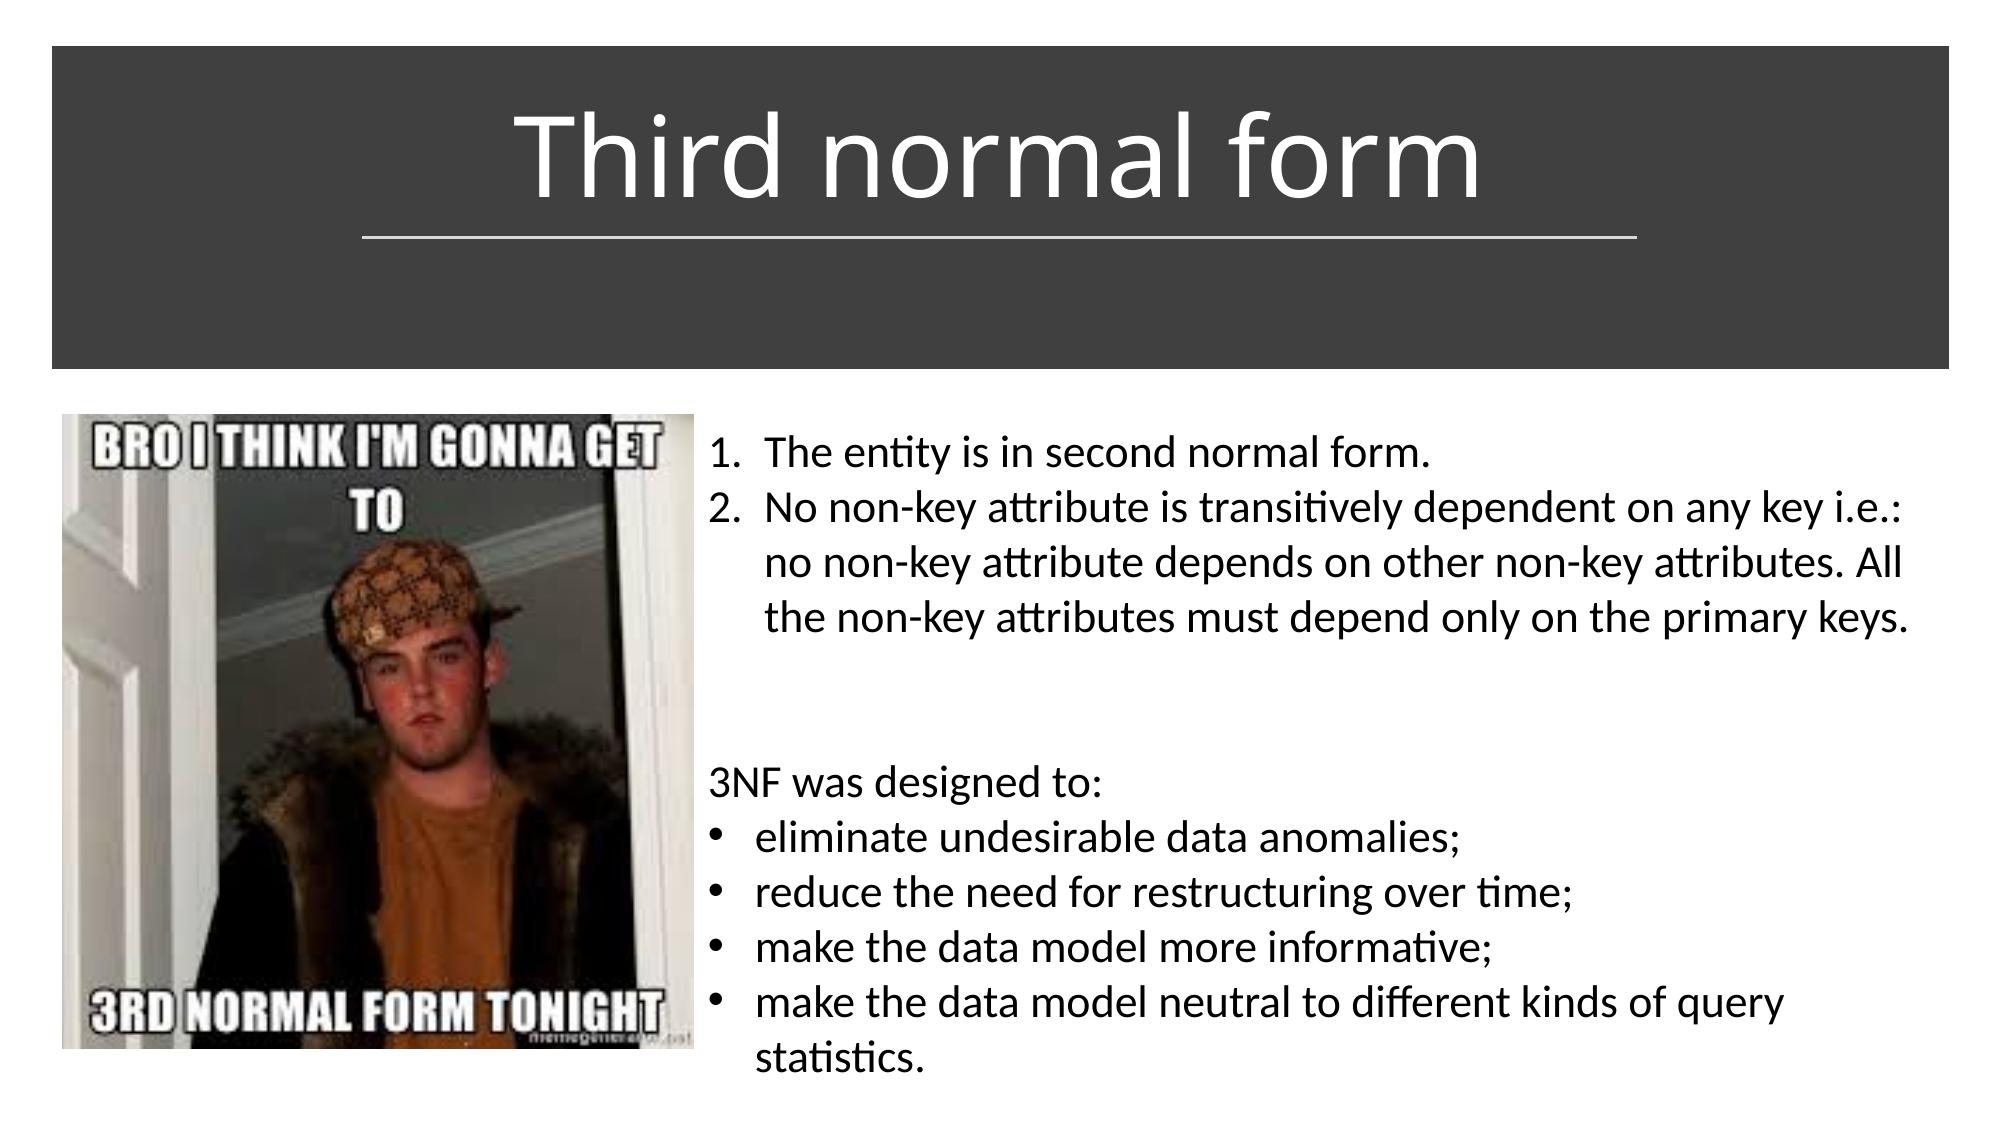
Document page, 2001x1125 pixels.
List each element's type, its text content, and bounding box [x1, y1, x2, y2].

title Third normal form [86, 76, 1914, 230]
picture [61, 414, 694, 1049]
text_box The entity is in second normal form. No non-key attribute is transitively dependent on any key i.e.: no non-key attribute depends on other non-key attributes. All the non-key attributes must depend only on the primary keys. 3NF was designed to: eliminate undesirable data anomalies; reduce the need for restructuring over time; make the data model more informative; make the data model neutral to different kinds of query statistics. [693, 414, 1938, 1089]
text_box [61, 55, 1939, 360]
